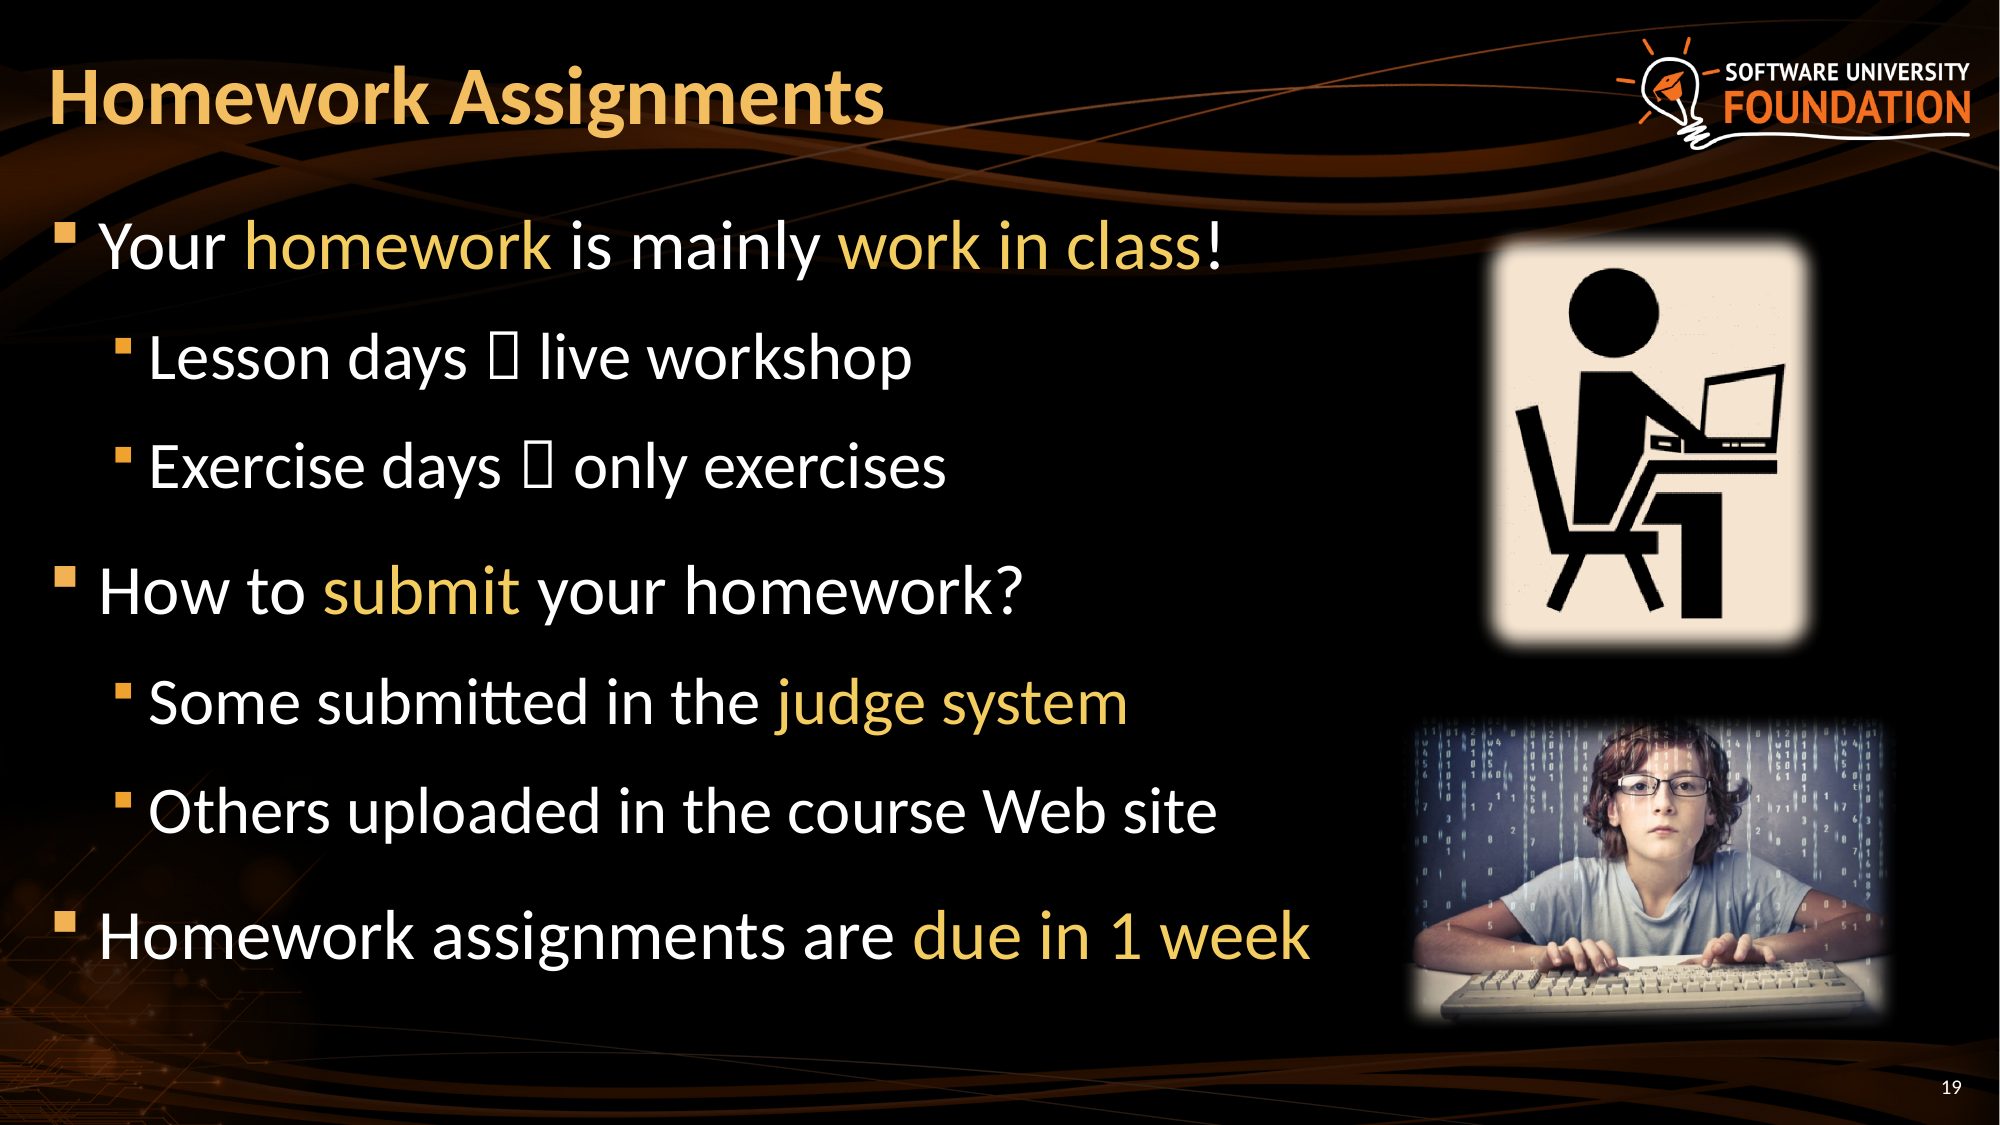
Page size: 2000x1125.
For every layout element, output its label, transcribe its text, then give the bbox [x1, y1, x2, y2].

title Homework Assignments [30, 6, 1602, 189]
list Your homework is mainly work in class! Lesson days  live workshop Exercise days  only exercises How to submit your homework? Some submitted in the judge system Others uploaded in the course Web site Homework assignments are due in 1 week [31, 188, 1968, 1103]
picture [0, 0, 2000, 1125]
